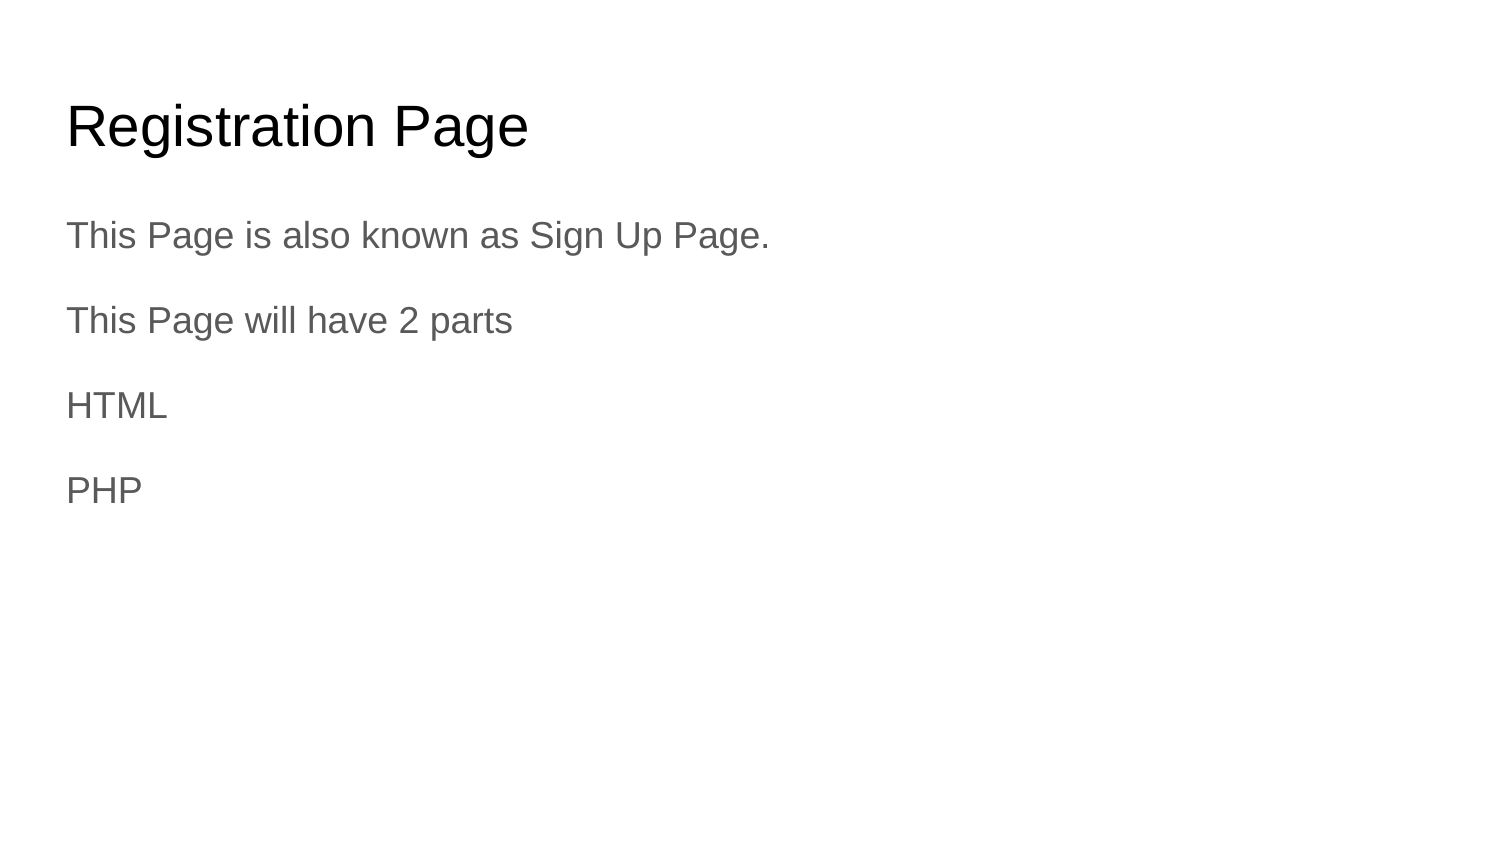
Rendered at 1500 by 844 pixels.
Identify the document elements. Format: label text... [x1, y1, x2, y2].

list This Page is also known as Sign Up Page. This Page will have 2 parts HTML PHP [51, 189, 1449, 750]
title Registration Page [51, 72, 1449, 167]
